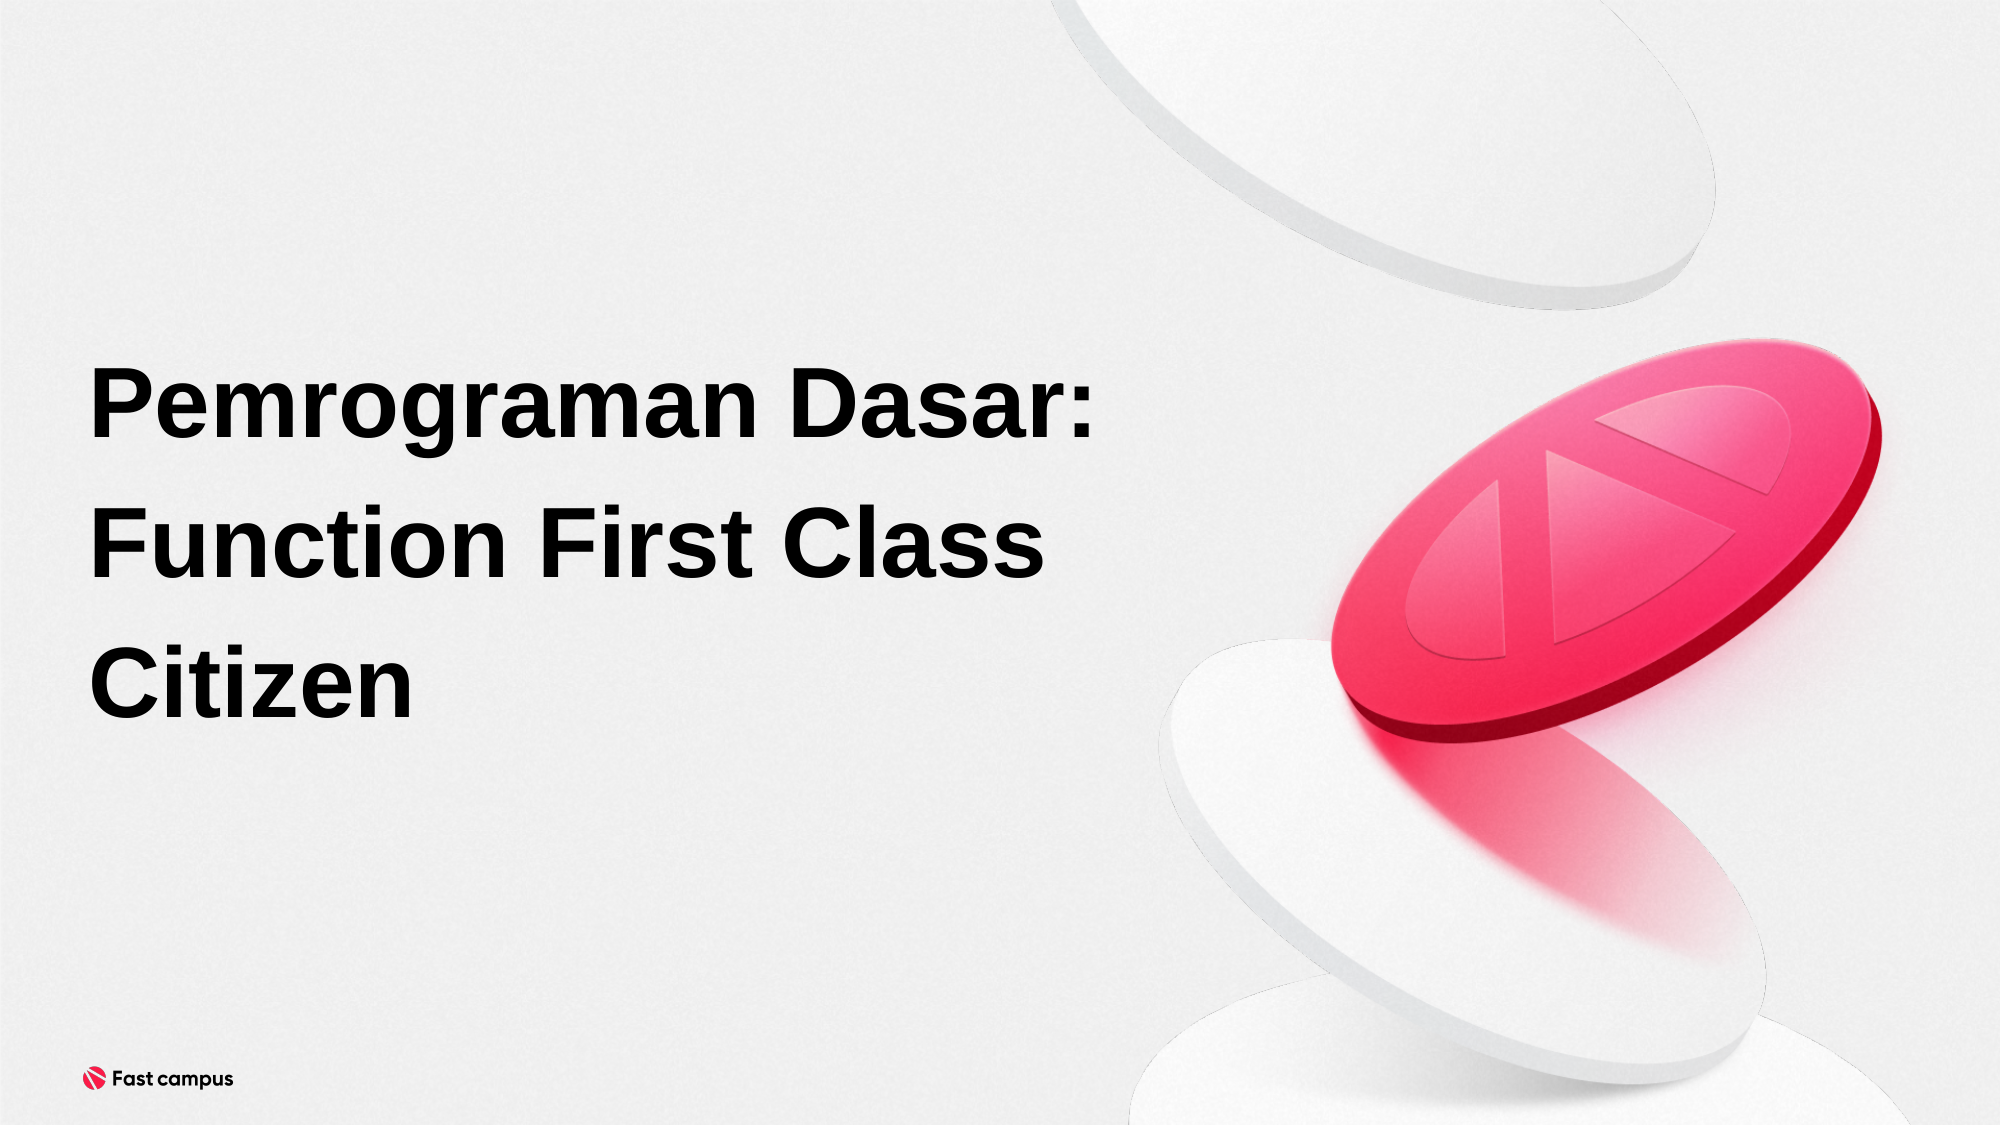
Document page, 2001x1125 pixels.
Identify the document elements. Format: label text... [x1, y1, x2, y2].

picture [965, 0, 2000, 1125]
picture [59, 1047, 257, 1109]
list Pemrograman Dasar: Function First Class Citizen [73, 342, 1336, 712]
